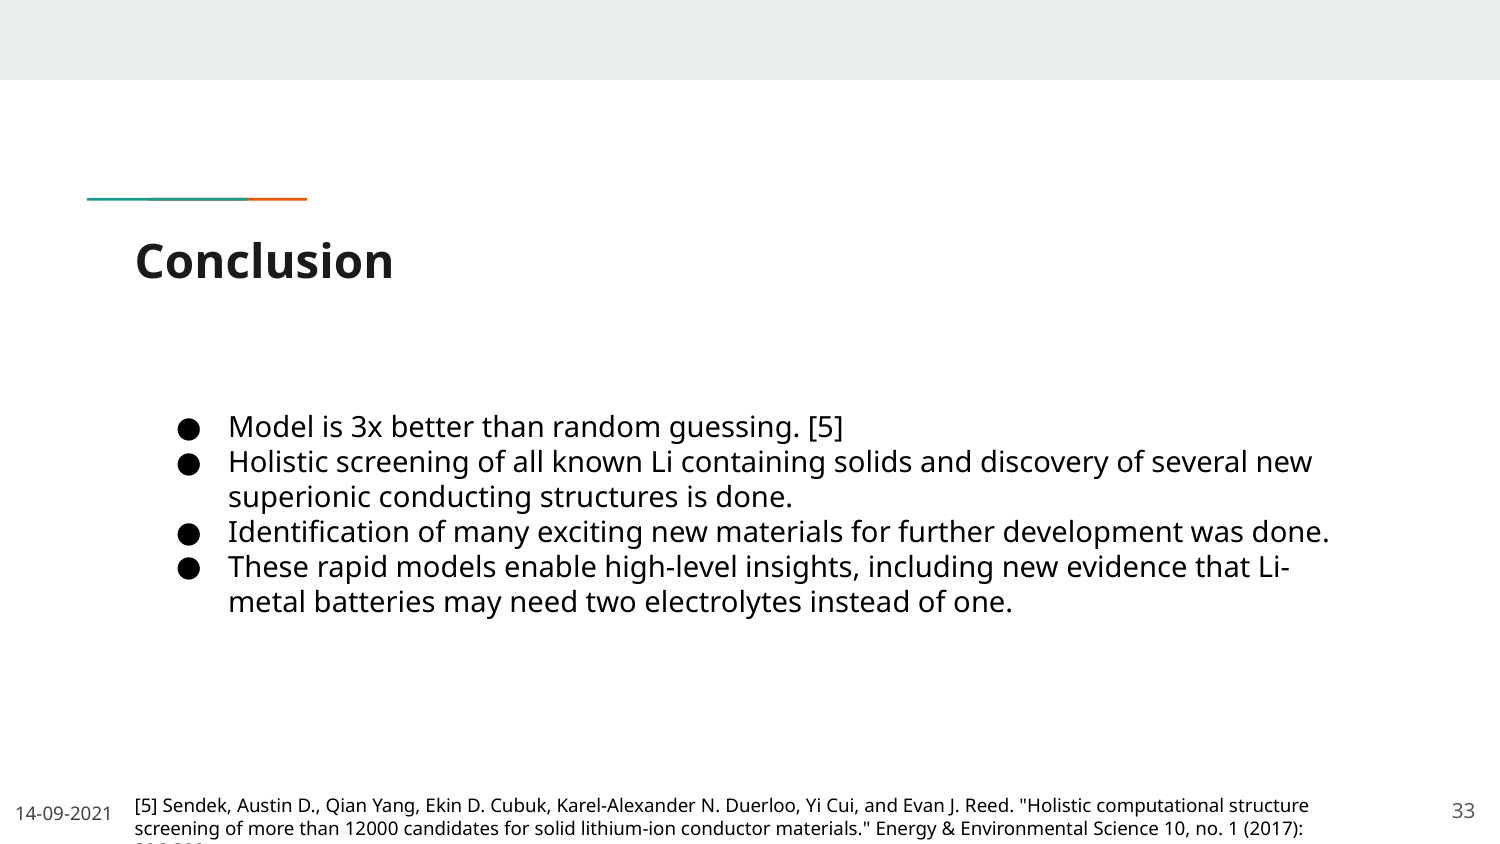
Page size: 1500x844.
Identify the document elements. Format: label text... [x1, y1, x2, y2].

title Conclusion [119, 216, 1381, 305]
text_box 14-09-2021 [0, 790, 247, 836]
slide_number ‹#› [1400, 779, 1491, 844]
text_box Model is 3x better than random guessing. [5] Holistic screening of all known Li containing solids and discovery of several new superionic conducting structures is done. Identification of many exciting new materials for further development was done. These rapid models enable high-level insights, including new evidence that Li-metal batteries may need two electrolytes instead of one. [138, 393, 1372, 634]
text_box [5] Sendek, Austin D., Qian Yang, Ekin D. Cubuk, Karel-Alexander N. Duerloo, Yi Cui, and Evan J. Reed. "Holistic computational structure screening of more than 12000 candidates for solid lithium-ion conductor materials." Energy & Environmental Science 10, no. 1 (2017): 306-320. [119, 779, 1340, 844]
